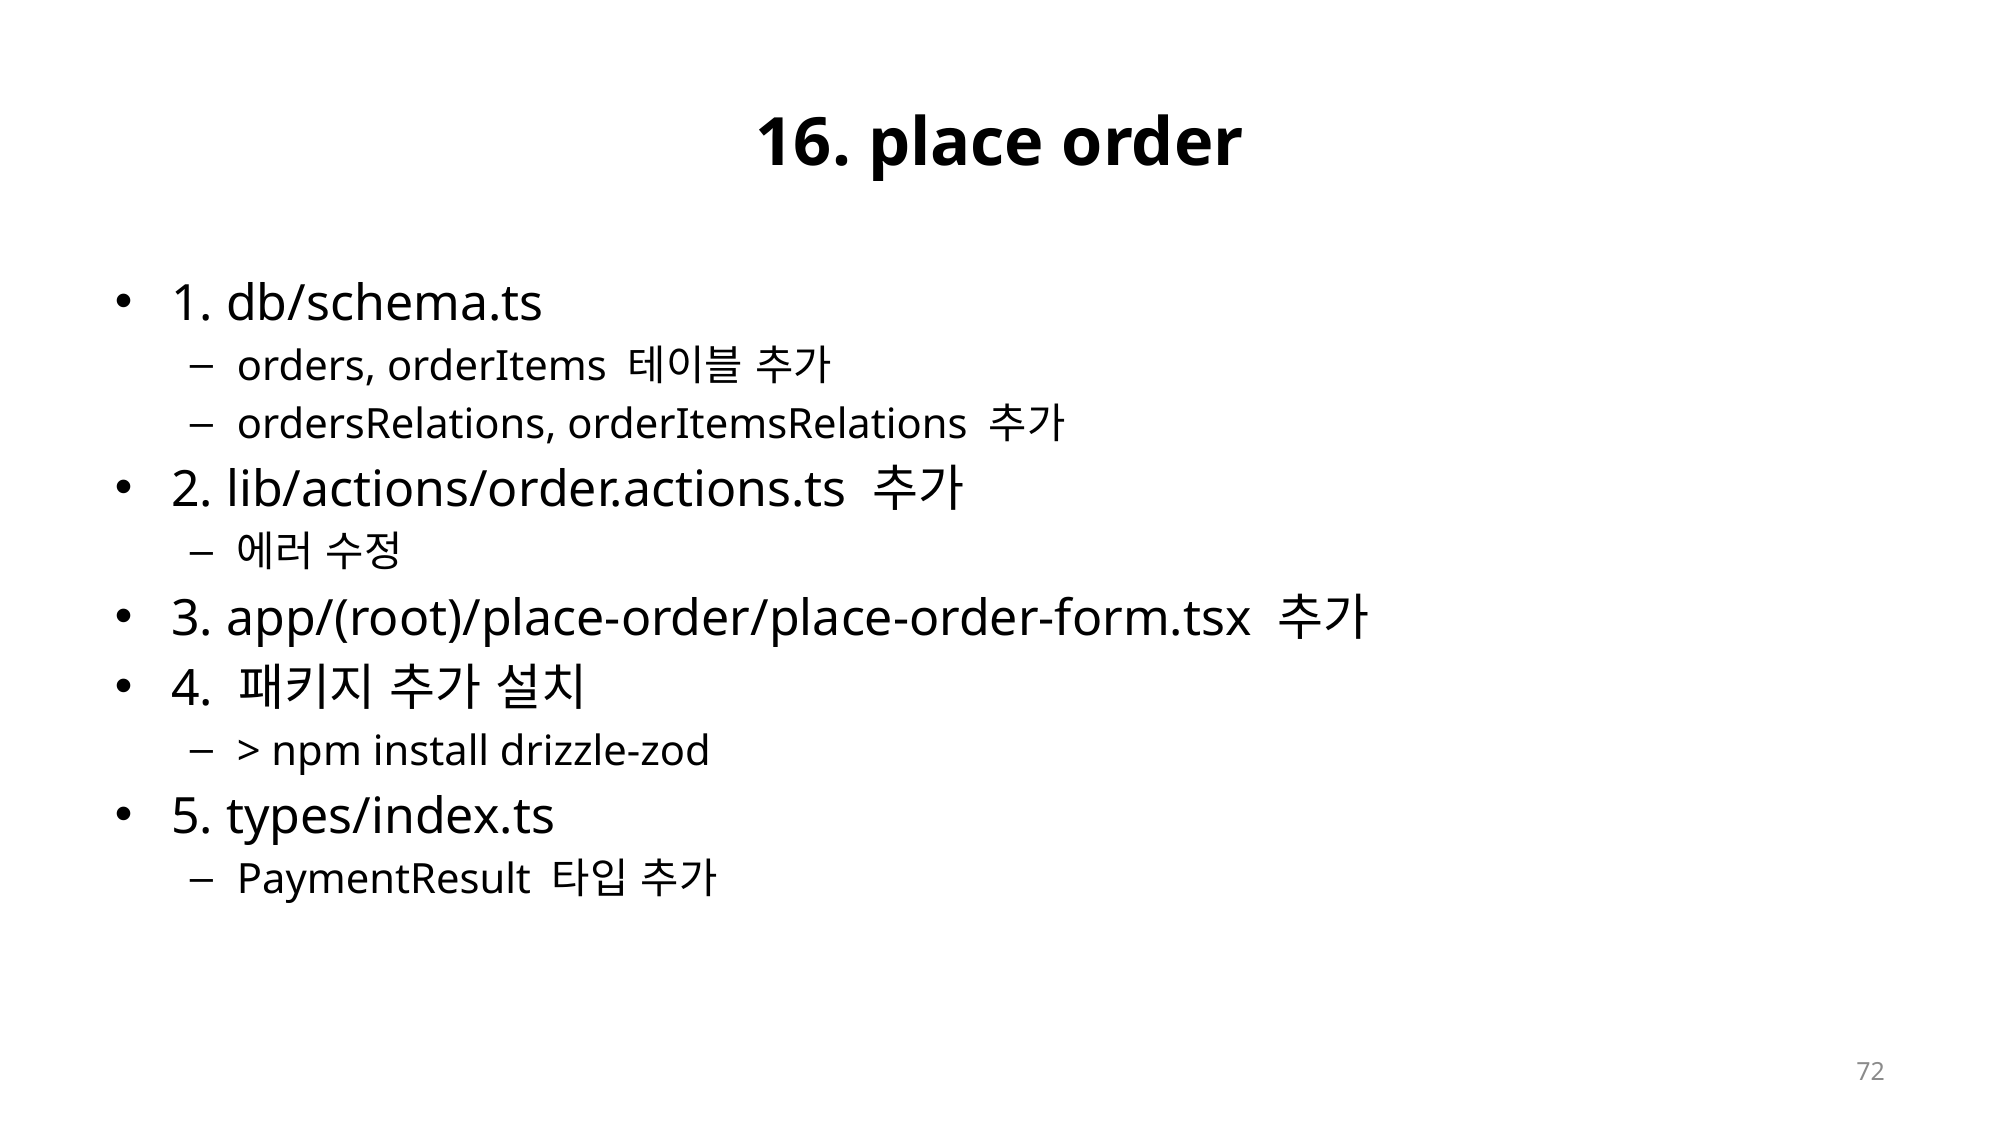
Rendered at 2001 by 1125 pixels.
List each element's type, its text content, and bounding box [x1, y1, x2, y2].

list 1. db/schema.ts orders, orderItems 테이블 추가 ordersRelations, orderItemsRelations 추가 2. lib/actions/order.actions.ts 추가 에러 수정 3. app/(root)/place-order/place-order-form.tsx 추가 4. 패키지 추가 설치 > npm install drizzle-zod 5. types/index.ts PaymentResult 타입 추가 [99, 262, 1900, 1005]
slide_number 72 [1433, 1042, 1900, 1103]
title 16. place order [99, 45, 1900, 233]
